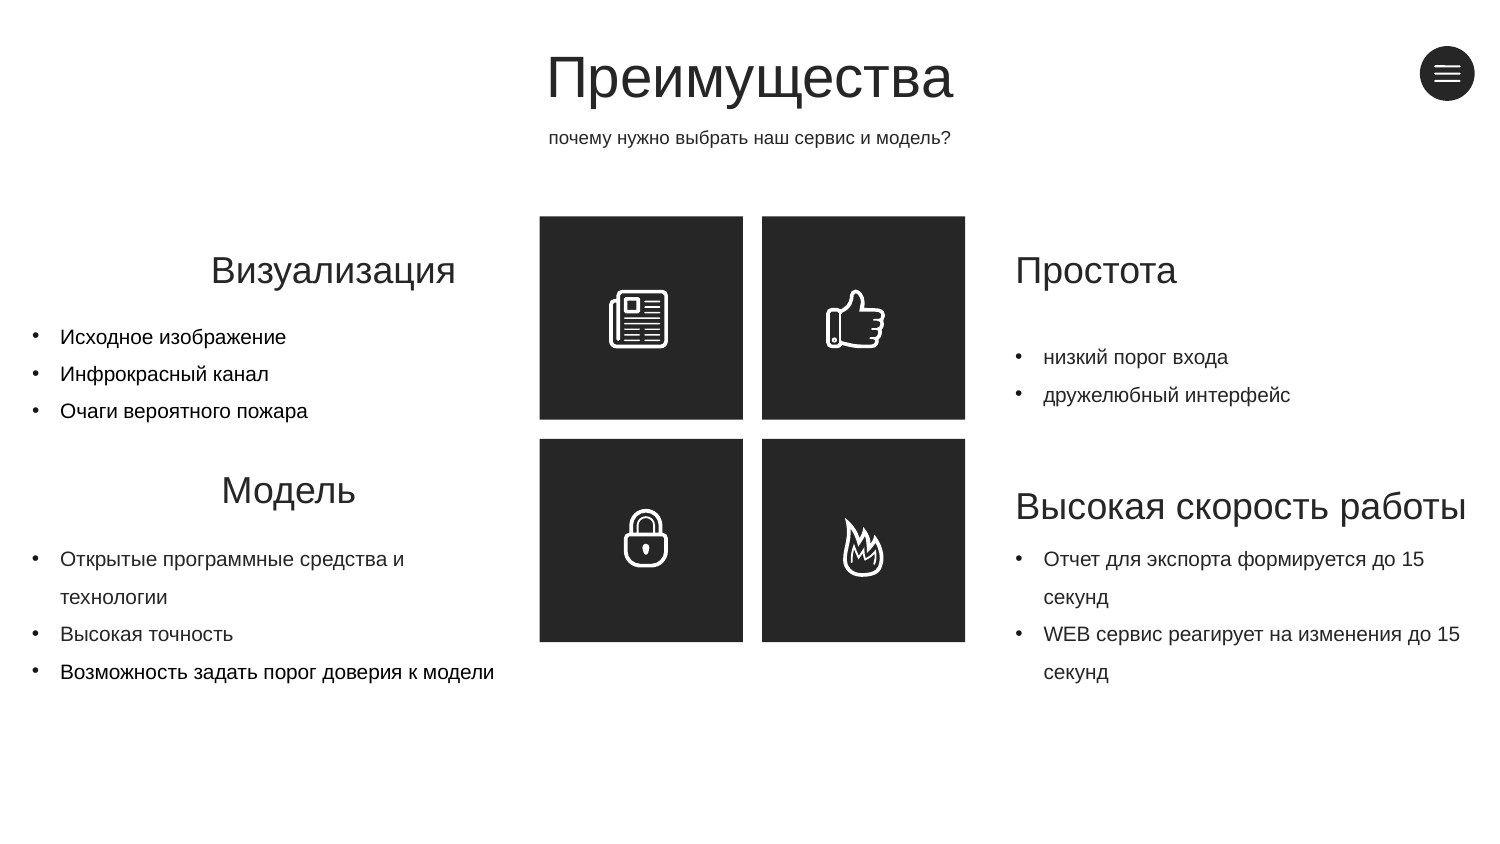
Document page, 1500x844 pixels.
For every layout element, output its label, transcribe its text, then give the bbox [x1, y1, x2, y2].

text_box [538, 437, 745, 644]
text_box низкий порог входа дружелюбный интерфейс [1000, 323, 1362, 414]
text_box Высокая скорость работы [1000, 475, 1493, 535]
text_box [538, 214, 745, 422]
text_box [760, 437, 967, 644]
text_box почему нужно выбрать наш сервис и модель? [482, 106, 1018, 156]
text_box Преимущества [356, 32, 1143, 117]
text_box Визуализация [195, 238, 482, 299]
text_box [850, 543, 877, 565]
text_box Отчет для экспорта формируется до 15 секунд WEB сервис реагирует на изменения до 15 секунд [1000, 535, 1483, 721]
text_box [609, 289, 668, 349]
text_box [825, 289, 886, 349]
text_box Модель [206, 458, 382, 519]
text_box Простота [1000, 238, 1203, 299]
text_box [623, 297, 641, 314]
text_box Открытые программные средства и технологии Высокая точность Возможность задать порог доверия к модели [17, 526, 521, 691]
text_box [623, 508, 668, 568]
text_box [843, 517, 884, 577]
text_box [760, 214, 967, 422]
text_box Исходное изображение Инфрокрасный канал Очаги вероятного пожара [17, 303, 500, 431]
text_box [642, 543, 650, 555]
